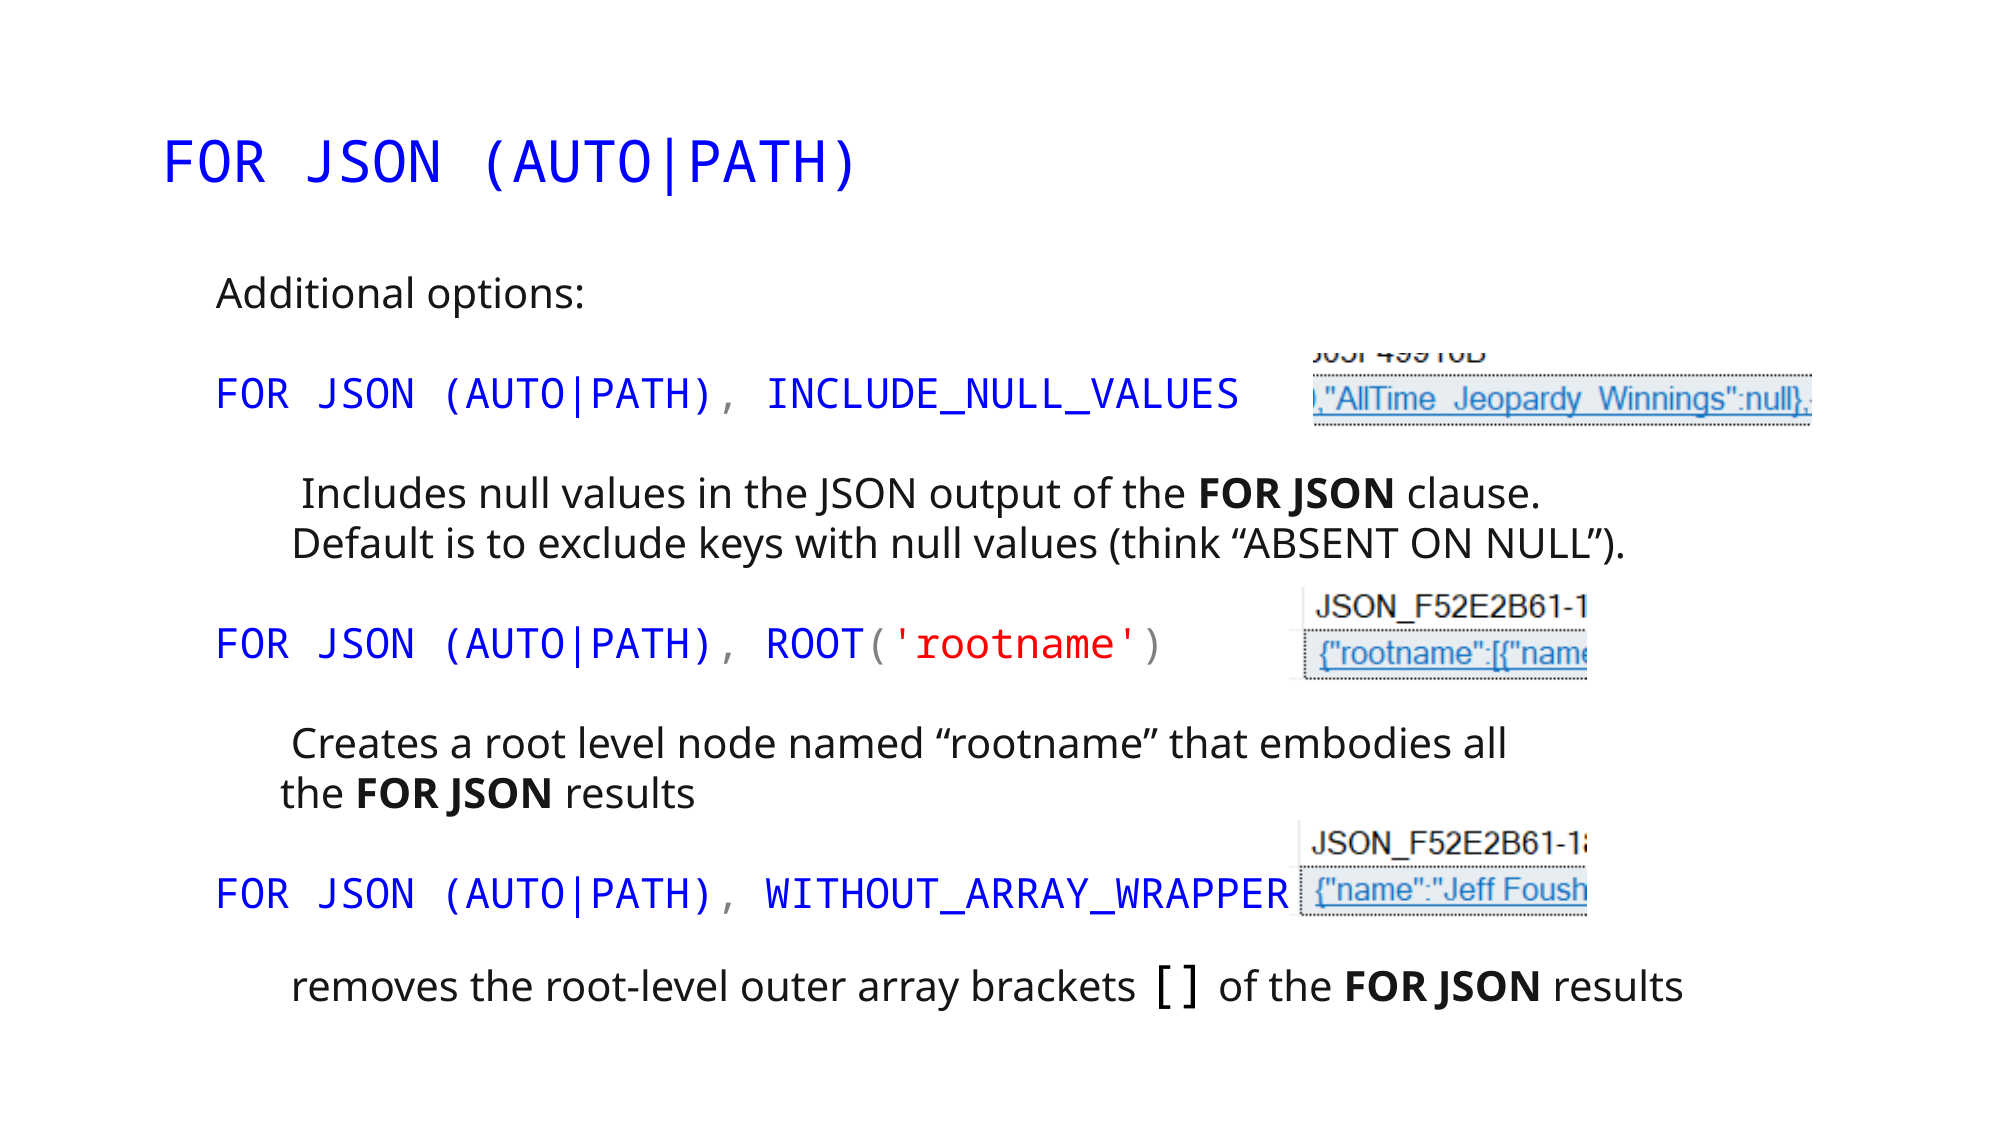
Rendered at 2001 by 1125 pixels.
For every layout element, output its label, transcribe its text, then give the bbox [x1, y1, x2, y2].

picture [1289, 820, 1587, 924]
picture [1313, 353, 1812, 440]
text_box FOR JSON (AUTO|PATH) [147, 116, 1596, 202]
text_box Additional options: FOR JSON (AUTO|PATH), INCLUDE_NULL_VALUES Includes null values in the JSON output of the FOR JSON clause. Default is to exclude keys with null values (think “ABSENT ON NULL”). FOR JSON (AUTO|PATH), ROOT('rootname') Creates a root level node named “rootname” that embodies all the FOR JSON results FOR JSON (AUTO|PATH), WITHOUT_ARRAY_WRAPPER removes the root-level outer array brackets [] of the FOR JSON results [201, 259, 1799, 1020]
picture [1289, 587, 1587, 682]
